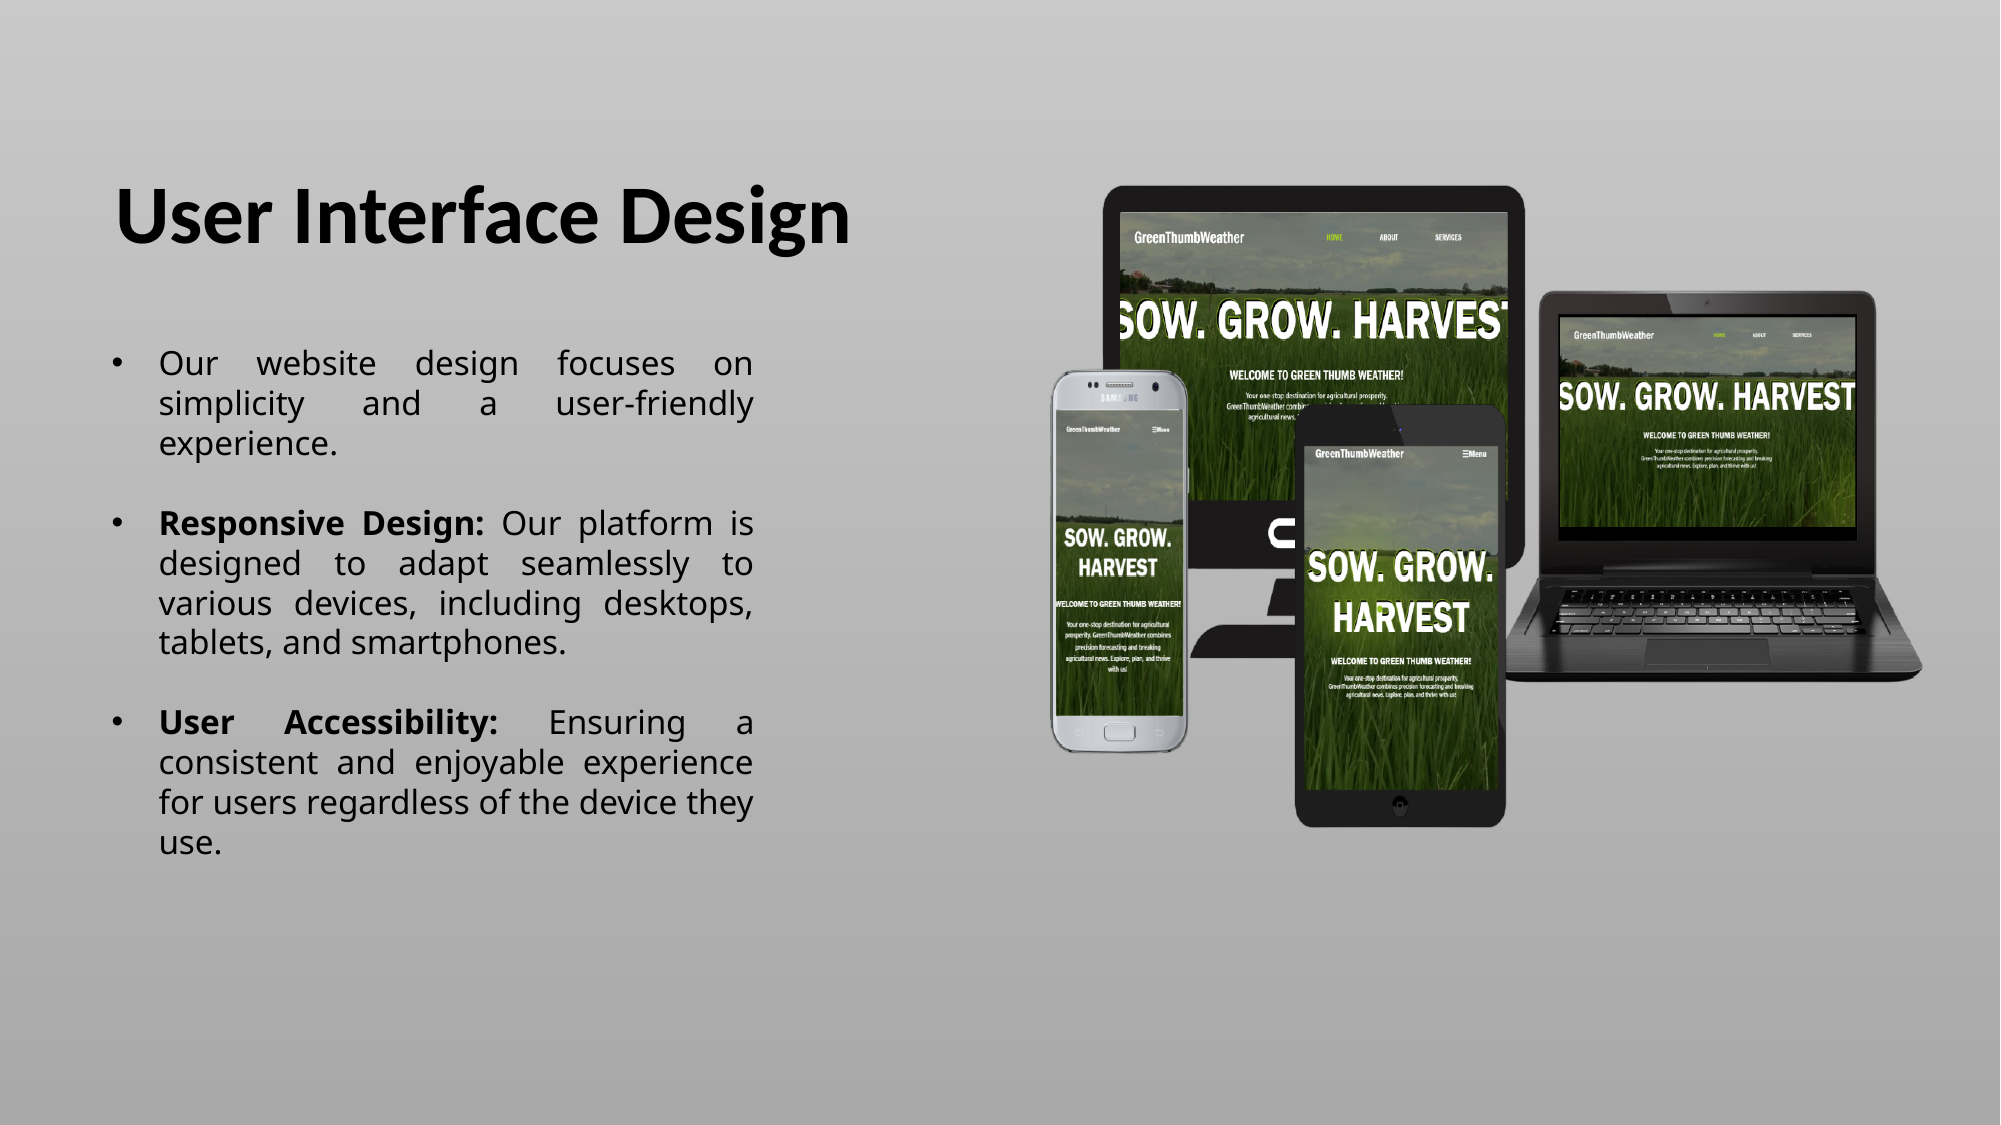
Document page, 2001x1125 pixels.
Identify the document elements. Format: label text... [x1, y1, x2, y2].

text_box [998, 137, 1975, 881]
text_box Our website design focuses on simplicity and a user-friendly experience. Responsive Design: Our platform is designed to adapt seamlessly to various devices, including desktops, tablets, and smartphones. User Accessibility: Ensuring a consistent and enjoyable experience for users regardless of the device they use. [96, 334, 770, 869]
title User Interface Design [100, 107, 890, 326]
